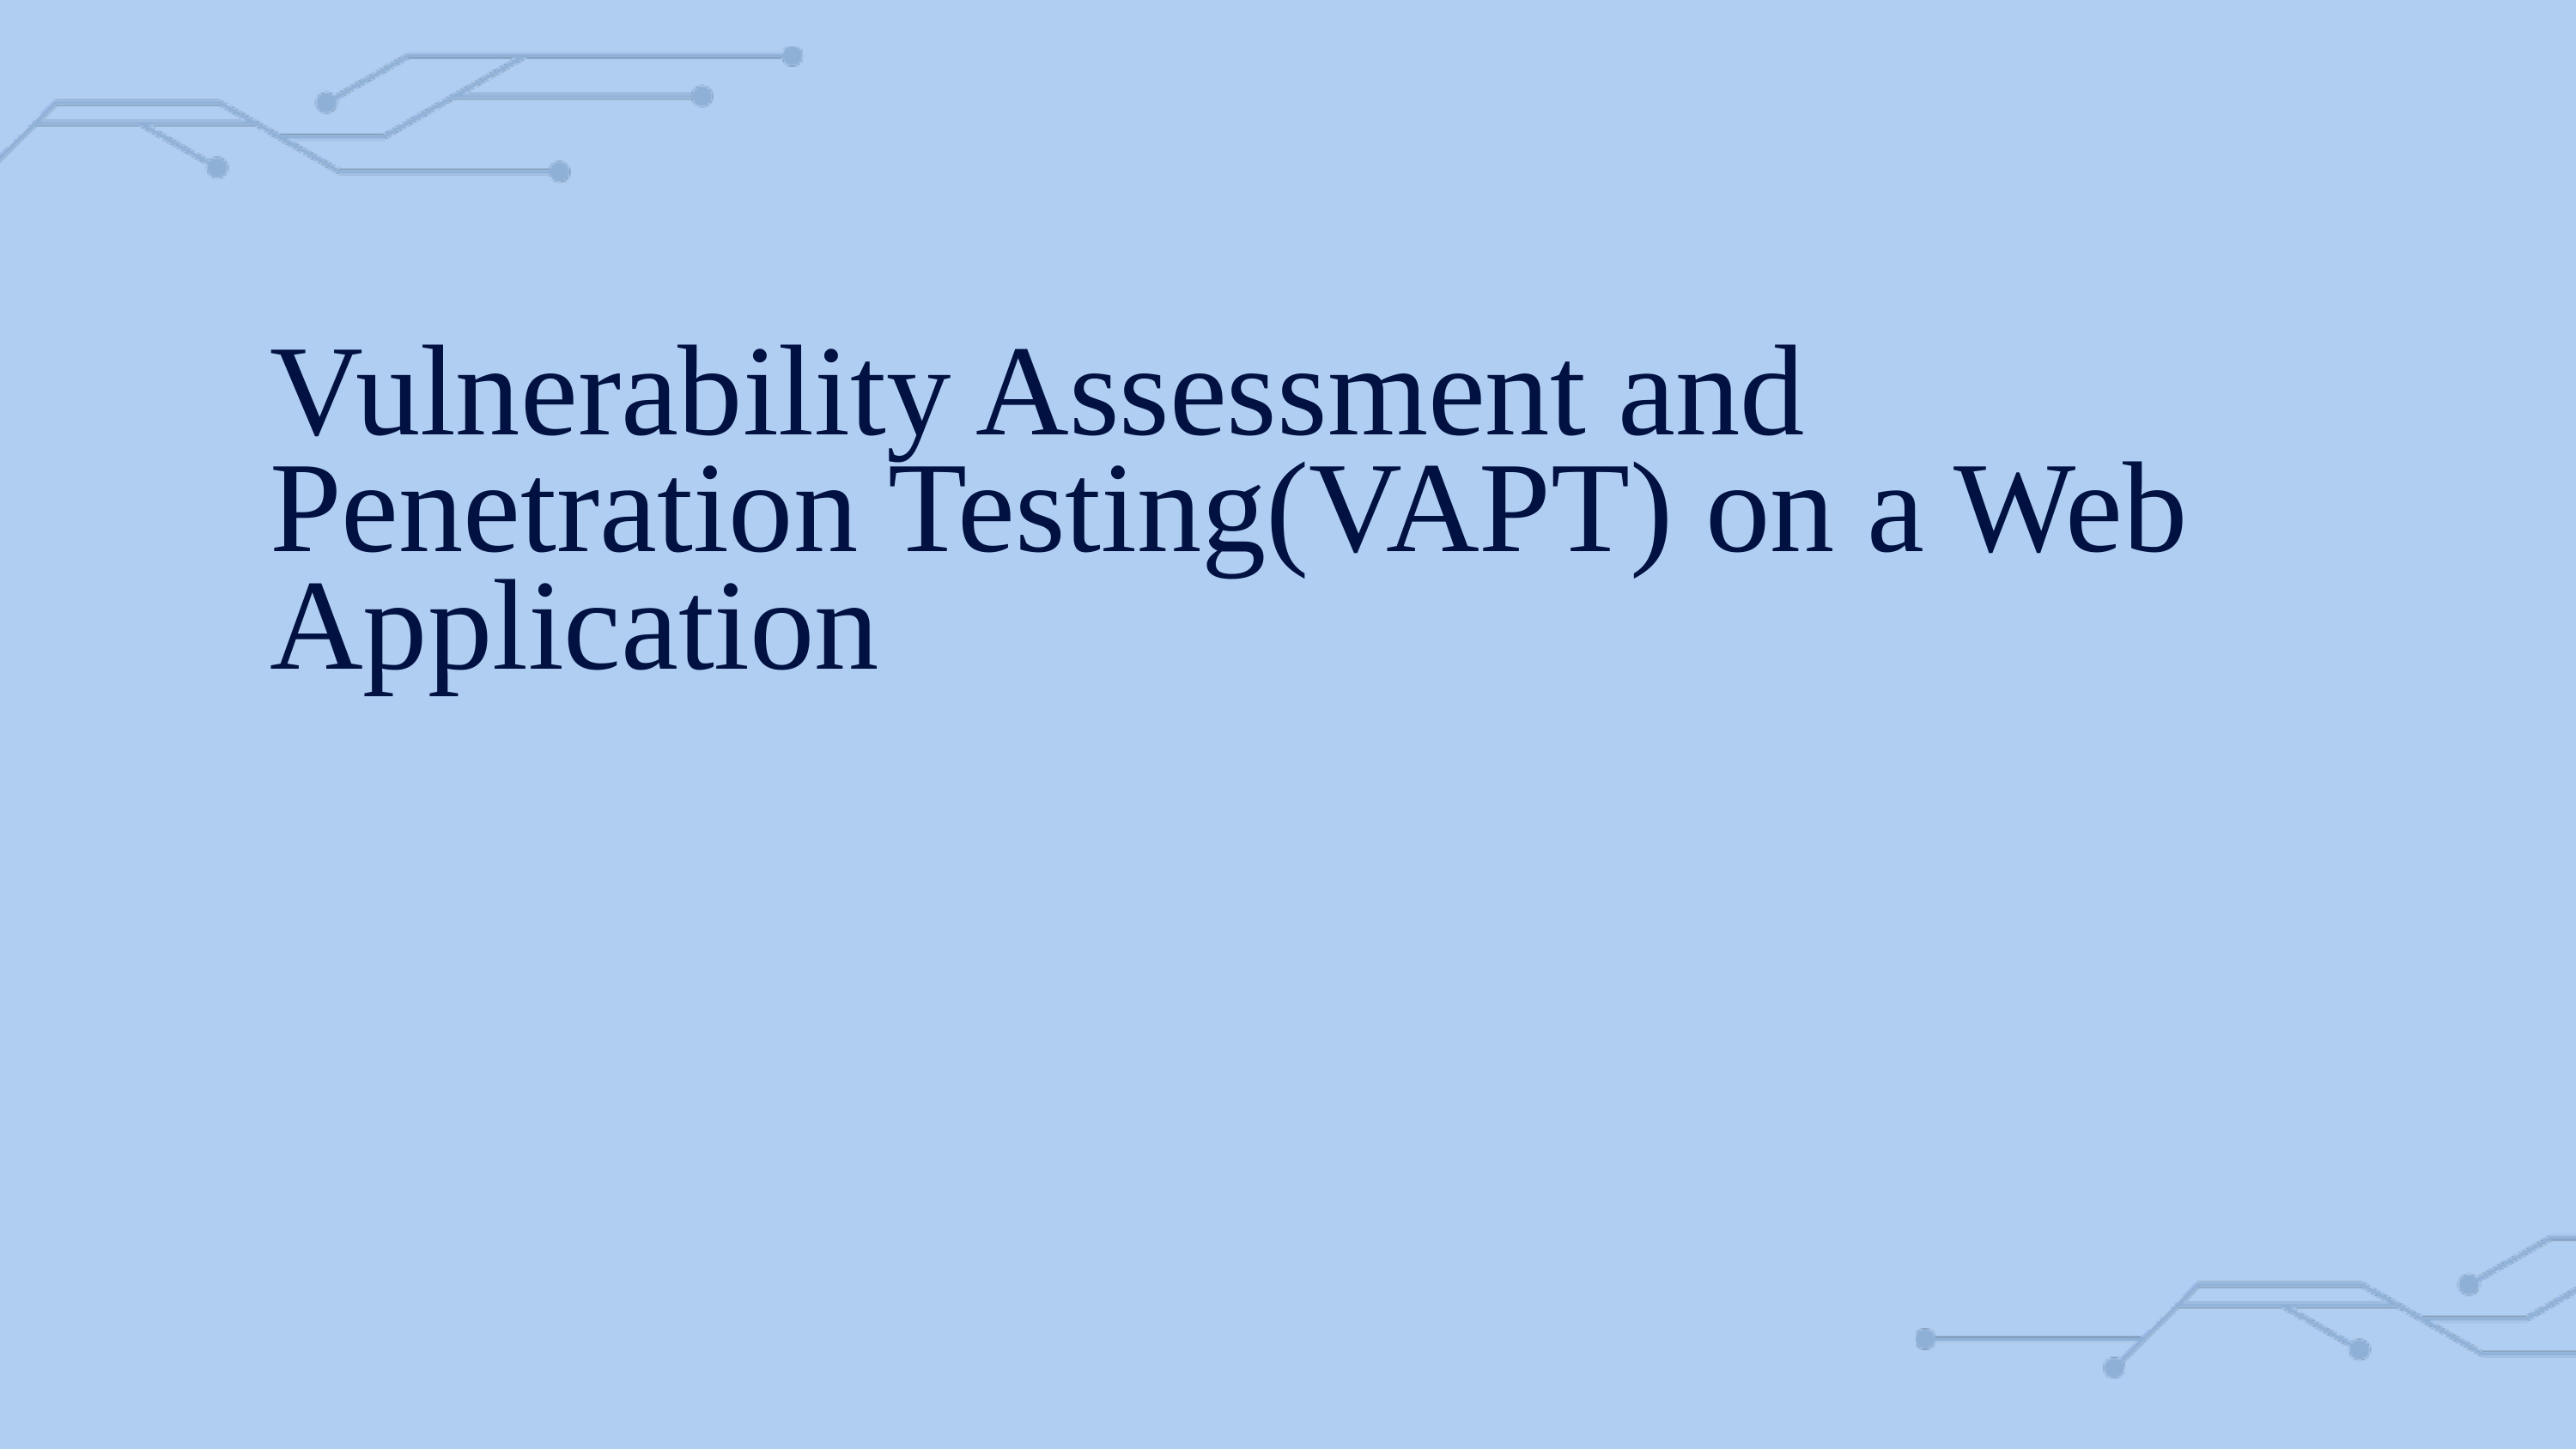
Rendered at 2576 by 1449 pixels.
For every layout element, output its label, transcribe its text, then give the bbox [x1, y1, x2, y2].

text_box Vulnerability Assessment and Penetration Testing(VAPT) on a Web Application [270, 343, 2306, 696]
text_box [1916, 1228, 2576, 1379]
text_box [0, 46, 805, 197]
